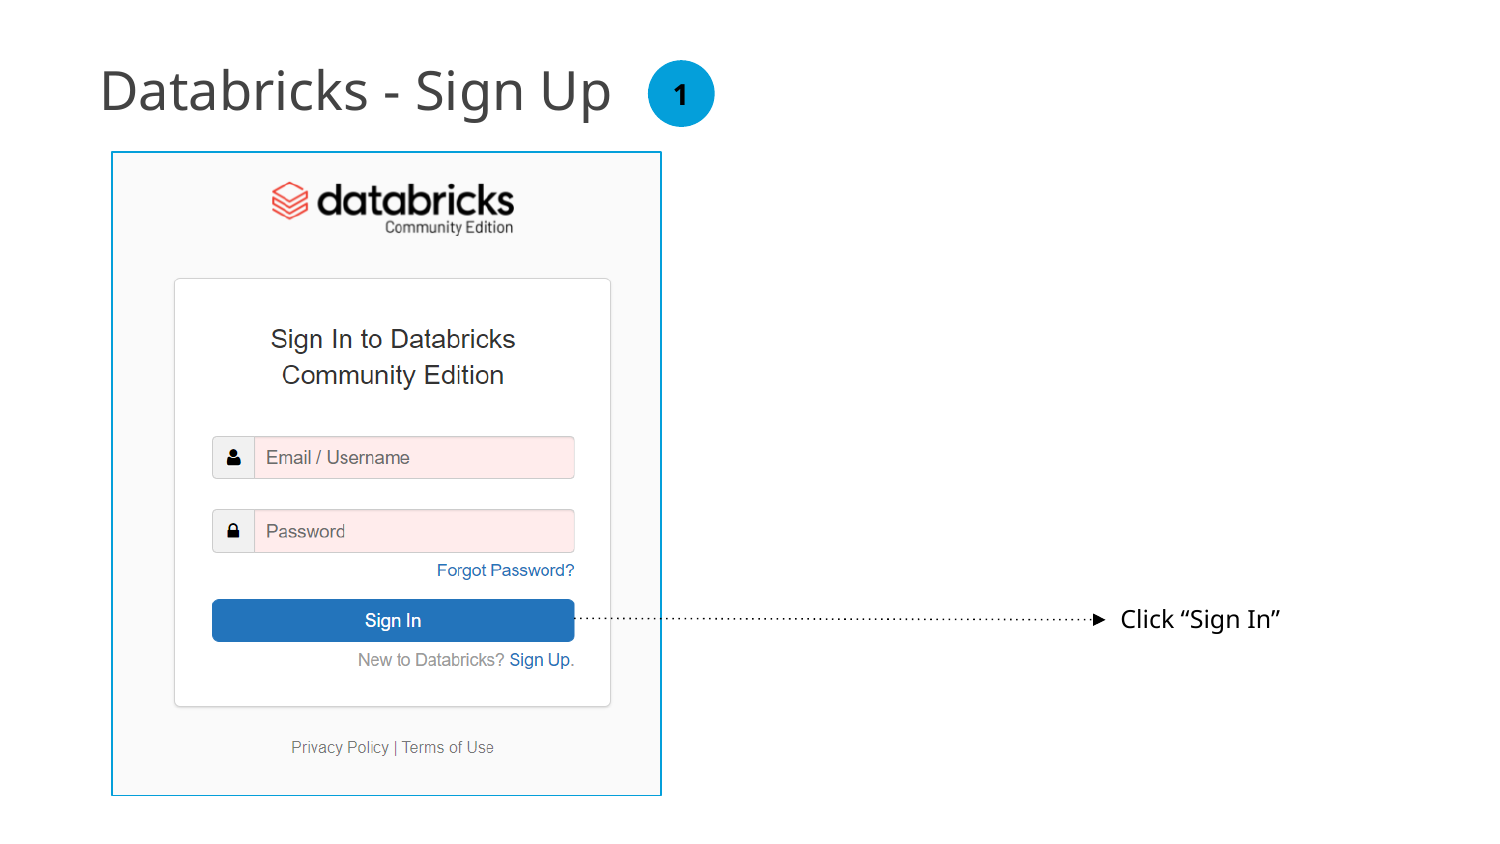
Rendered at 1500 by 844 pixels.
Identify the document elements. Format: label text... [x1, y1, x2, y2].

text_box 1 [647, 60, 715, 127]
picture [114, 154, 659, 794]
text_box Databricks - Sign Up [84, 58, 1226, 118]
text_box Click “Sign In” [1105, 588, 1326, 649]
